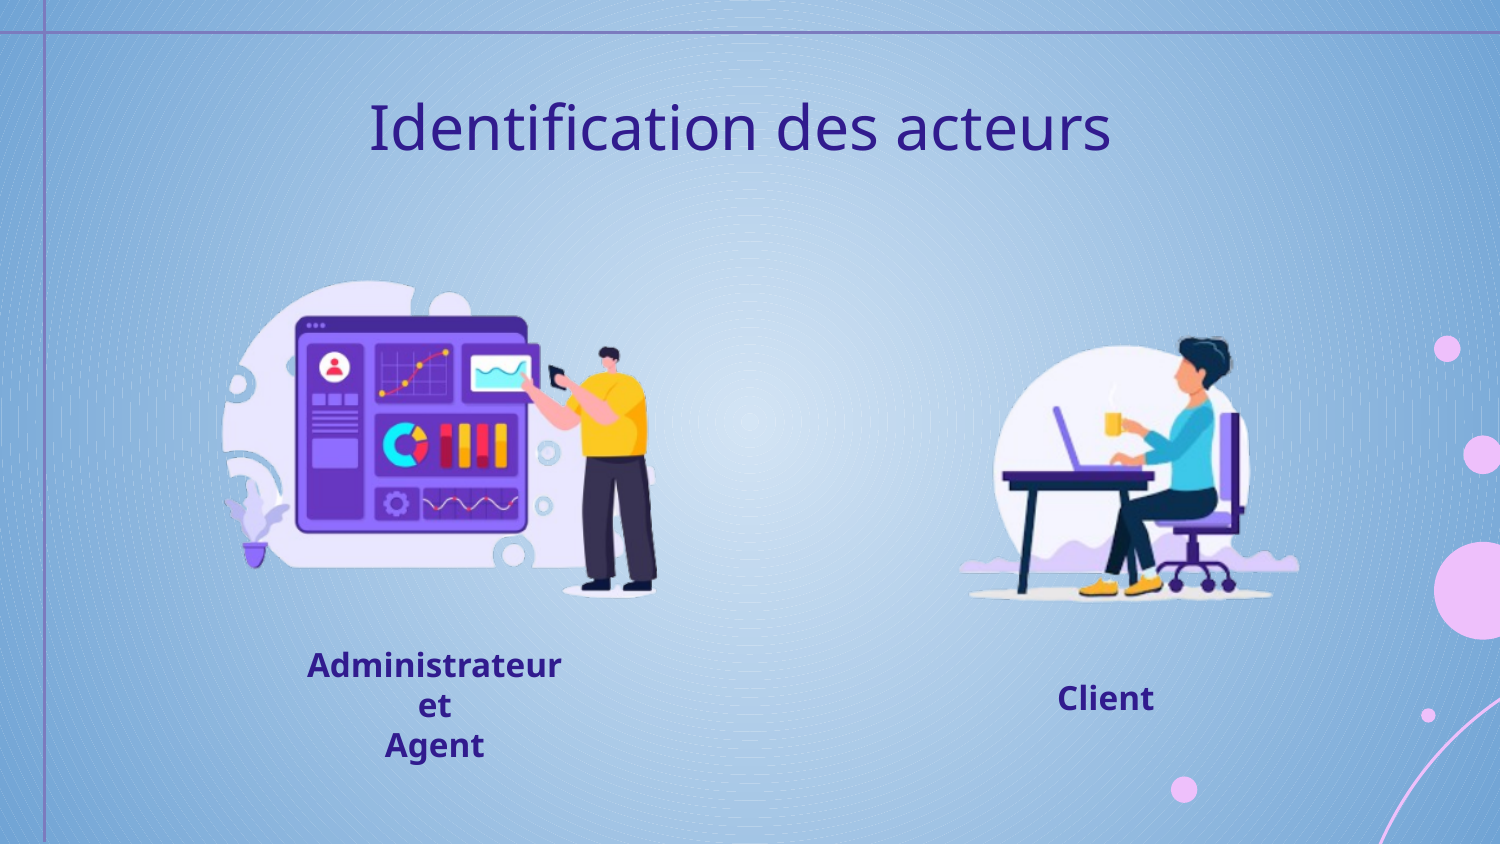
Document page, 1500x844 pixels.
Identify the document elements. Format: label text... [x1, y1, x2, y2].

title Identification des acteurs [118, 72, 1382, 167]
picture [940, 277, 1304, 641]
text_box Administrateur et Agent [271, 738, 608, 791]
text_box Client [1042, 662, 1357, 731]
picture [187, 186, 692, 732]
